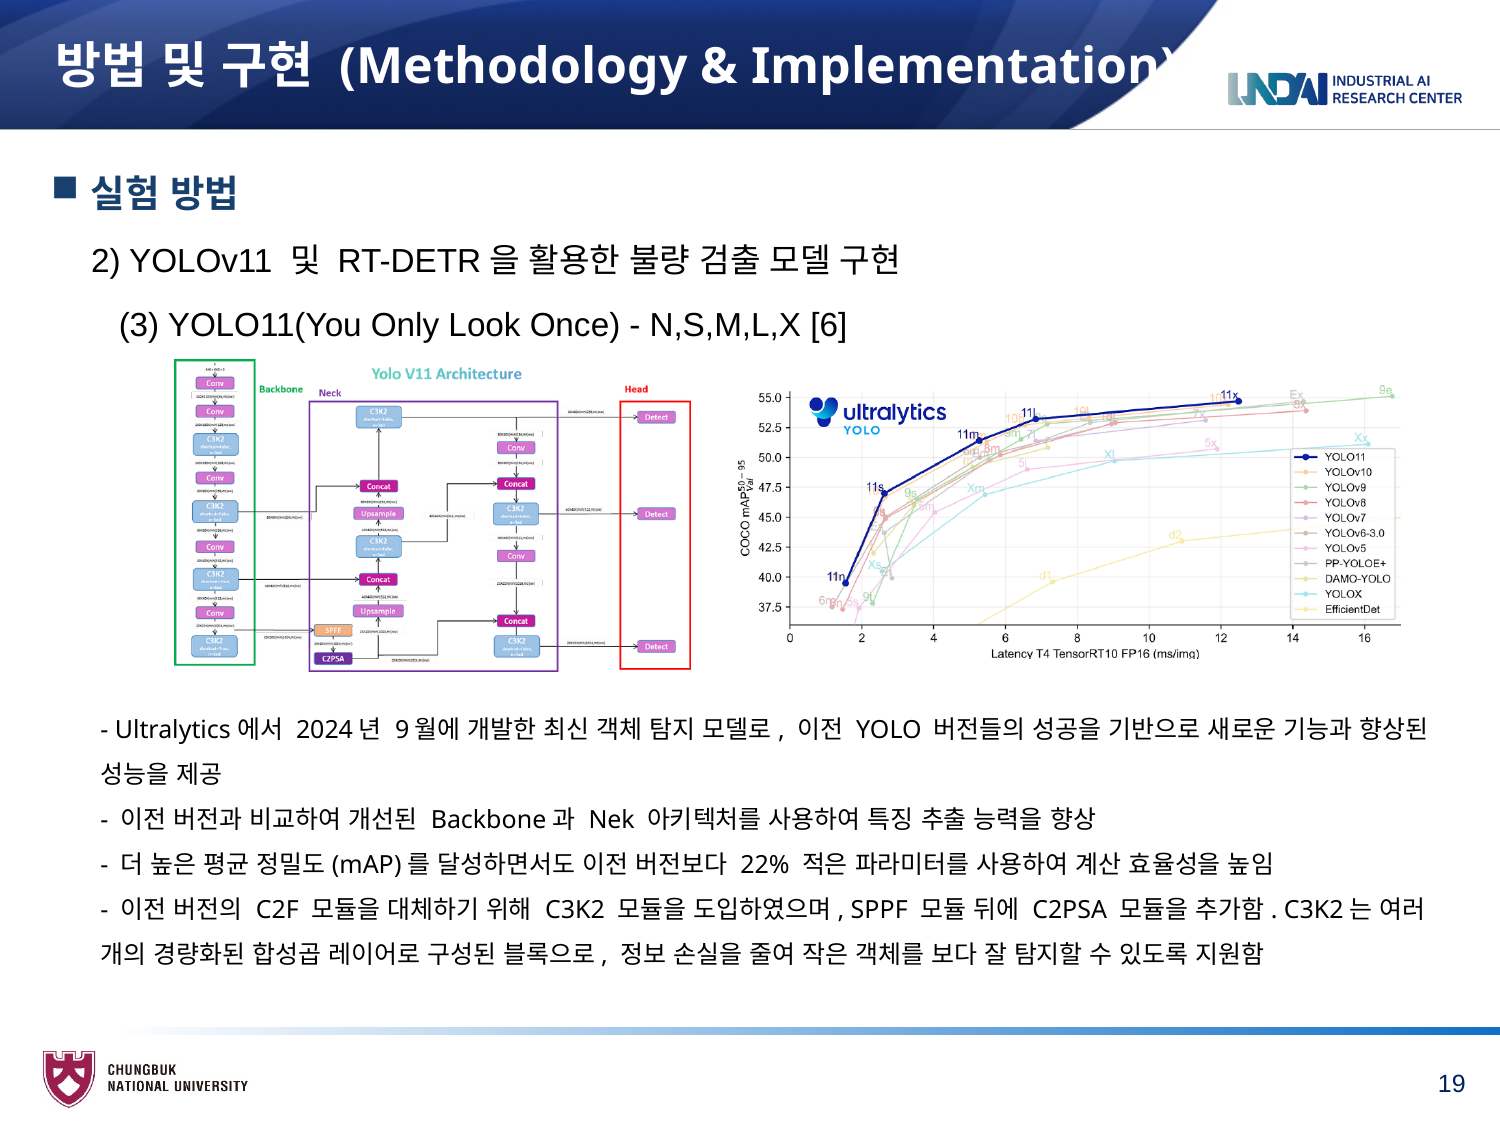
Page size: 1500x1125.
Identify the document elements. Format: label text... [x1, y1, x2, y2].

text_box - Ultralytics에서 2024년 9월에 개발한 최신 객체 탐지 모델로, 이전 YOLO 버전들의 성공을 기반으로 새로운 기능과 향상된 성능을 제공 - 이전 버전과 비교하여 개선된 Backbone과 Nek 아키텍처를 사용하여 특징 추출 능력을 향상 - 더 높은 평균 정밀도(mAP)를 달성하면서도 이전 버전보다 22% 적은 파라미터를 사용하여 계산 효율성을 높임 - 이전 버전의 C2F 모듈을 대체하기 위해 C3K2 모듈을 도입하였으며, SPPF 모듈 뒤에 C2PSA 모듈을 추가함. C3K2는 여러 개의 경량화된 합성곱 레이어로 구성된 블록으로, 정보 손실을 줄여 작은 객체를 보다 잘 탐지할 수 있도록 지원함 [85, 691, 1474, 976]
text_box 실험 방법 2) YOLOv11 및 RT-DETR을 활용한 불량 검출 모델 구현 (3) YOLO11(You Only Look Once) - N,S,M,L,X [6] [51, 156, 1451, 344]
picture [0, 0, 1500, 129]
title 방법 및 구현 (Methodology & Implementation) [55, 10, 1375, 116]
picture [41, 1049, 249, 1109]
picture [734, 379, 1404, 659]
picture [173, 359, 692, 672]
